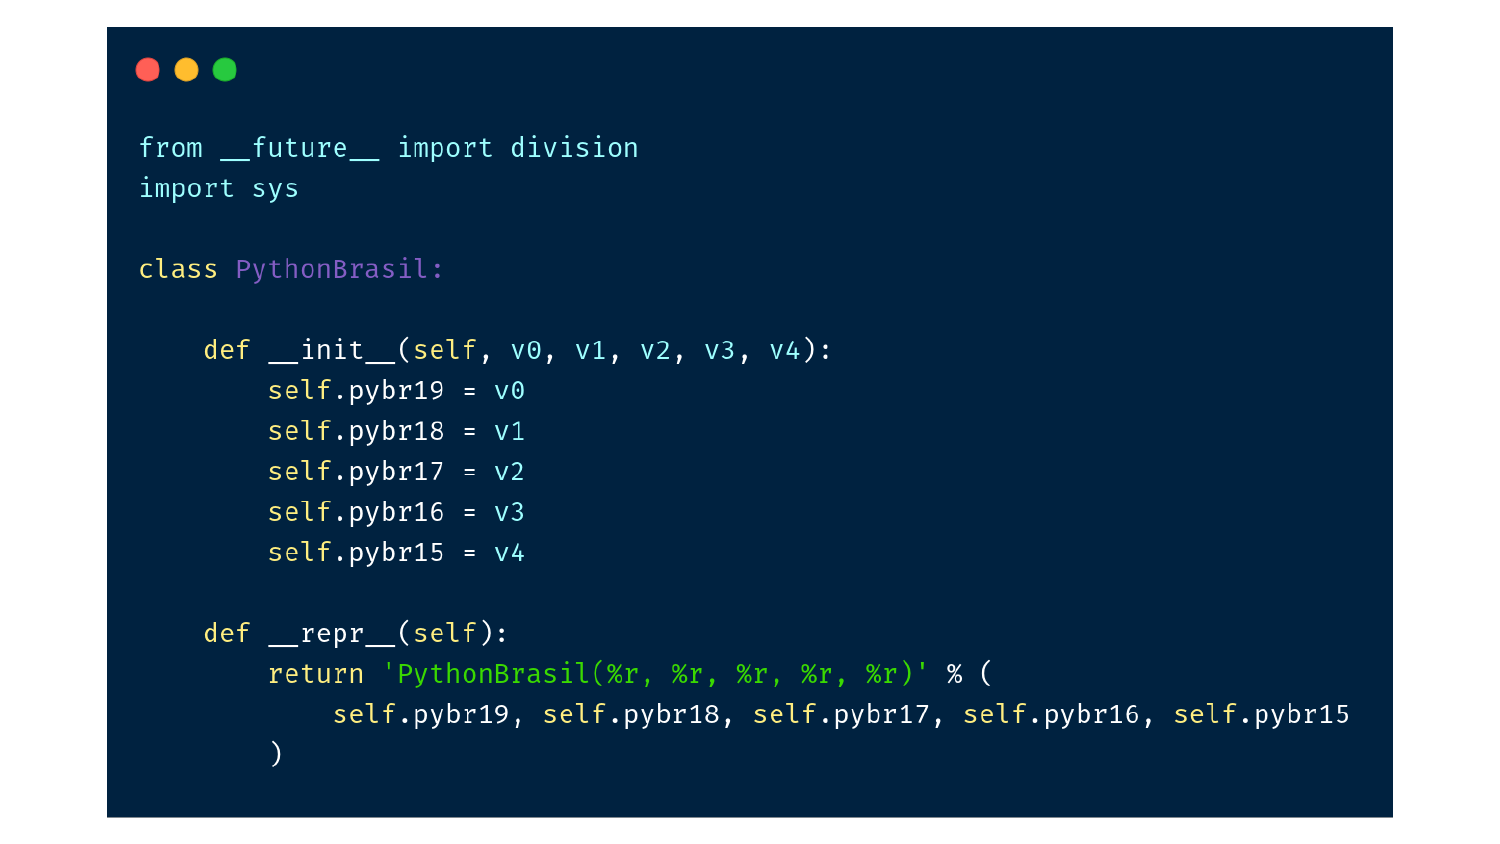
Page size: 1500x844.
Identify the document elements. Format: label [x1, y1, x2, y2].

picture [107, 26, 1393, 818]
